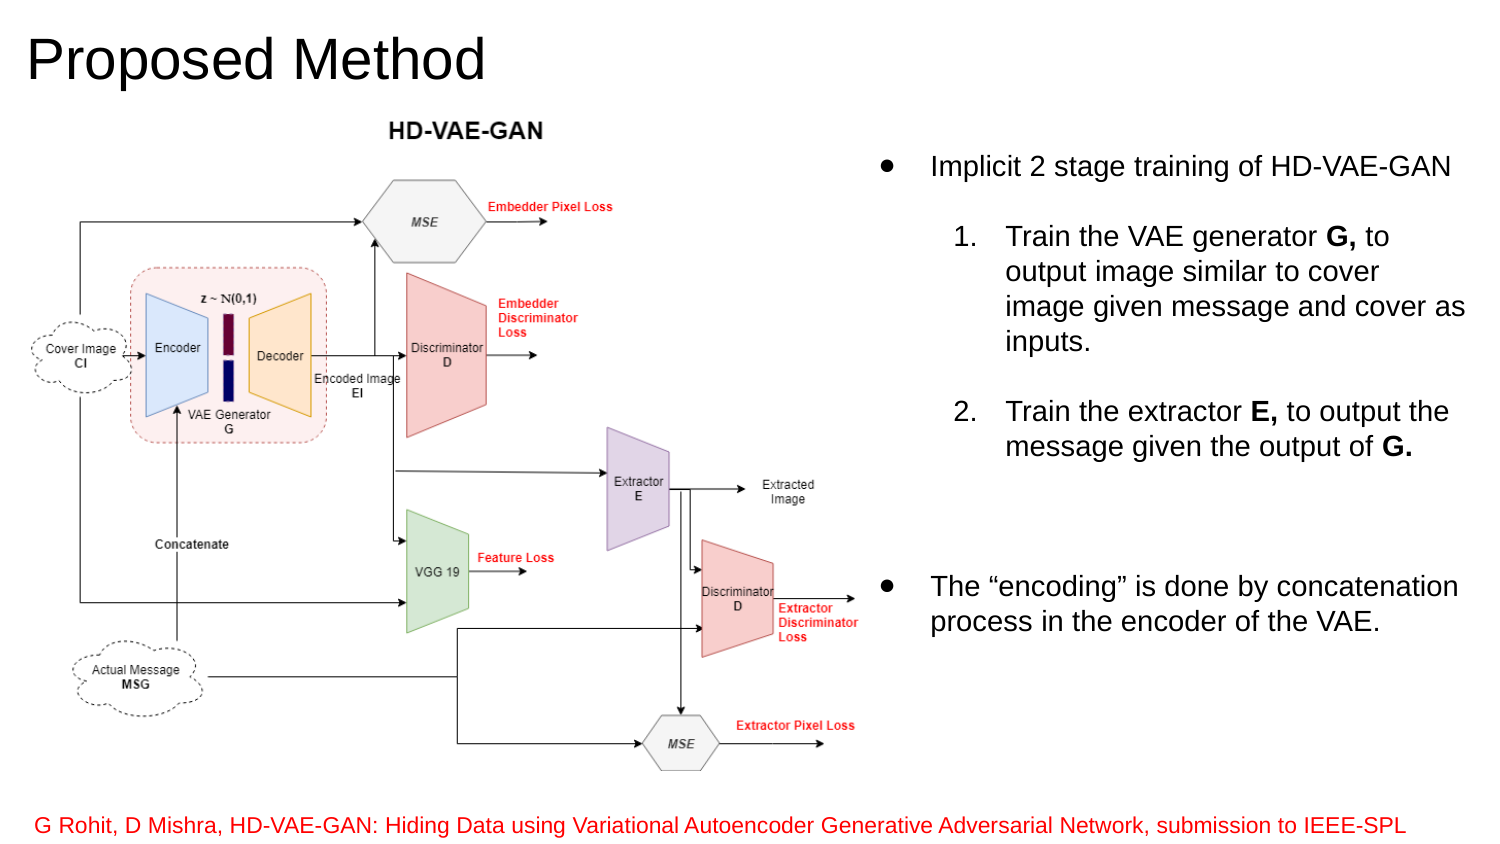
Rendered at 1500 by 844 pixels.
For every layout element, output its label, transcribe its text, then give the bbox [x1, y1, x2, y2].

picture [24, 99, 870, 771]
title Proposed Method [11, 6, 550, 101]
title G Rohit, D Mishra, HD-VAE-GAN: Hiding Data using Variational Autoencoder Generative Adversarial Network, submission to IEEE-SPL [0, 795, 1500, 844]
text_box Implicit 2 stage training of HD-VAE-GAN Train the VAE generator G, to output image similar to cover image given message and cover as inputs. Train the extractor E, to output the message given the output of G. The “encoding” is done by concatenation process in the encoder of the VAE. [872, 132, 1483, 777]
